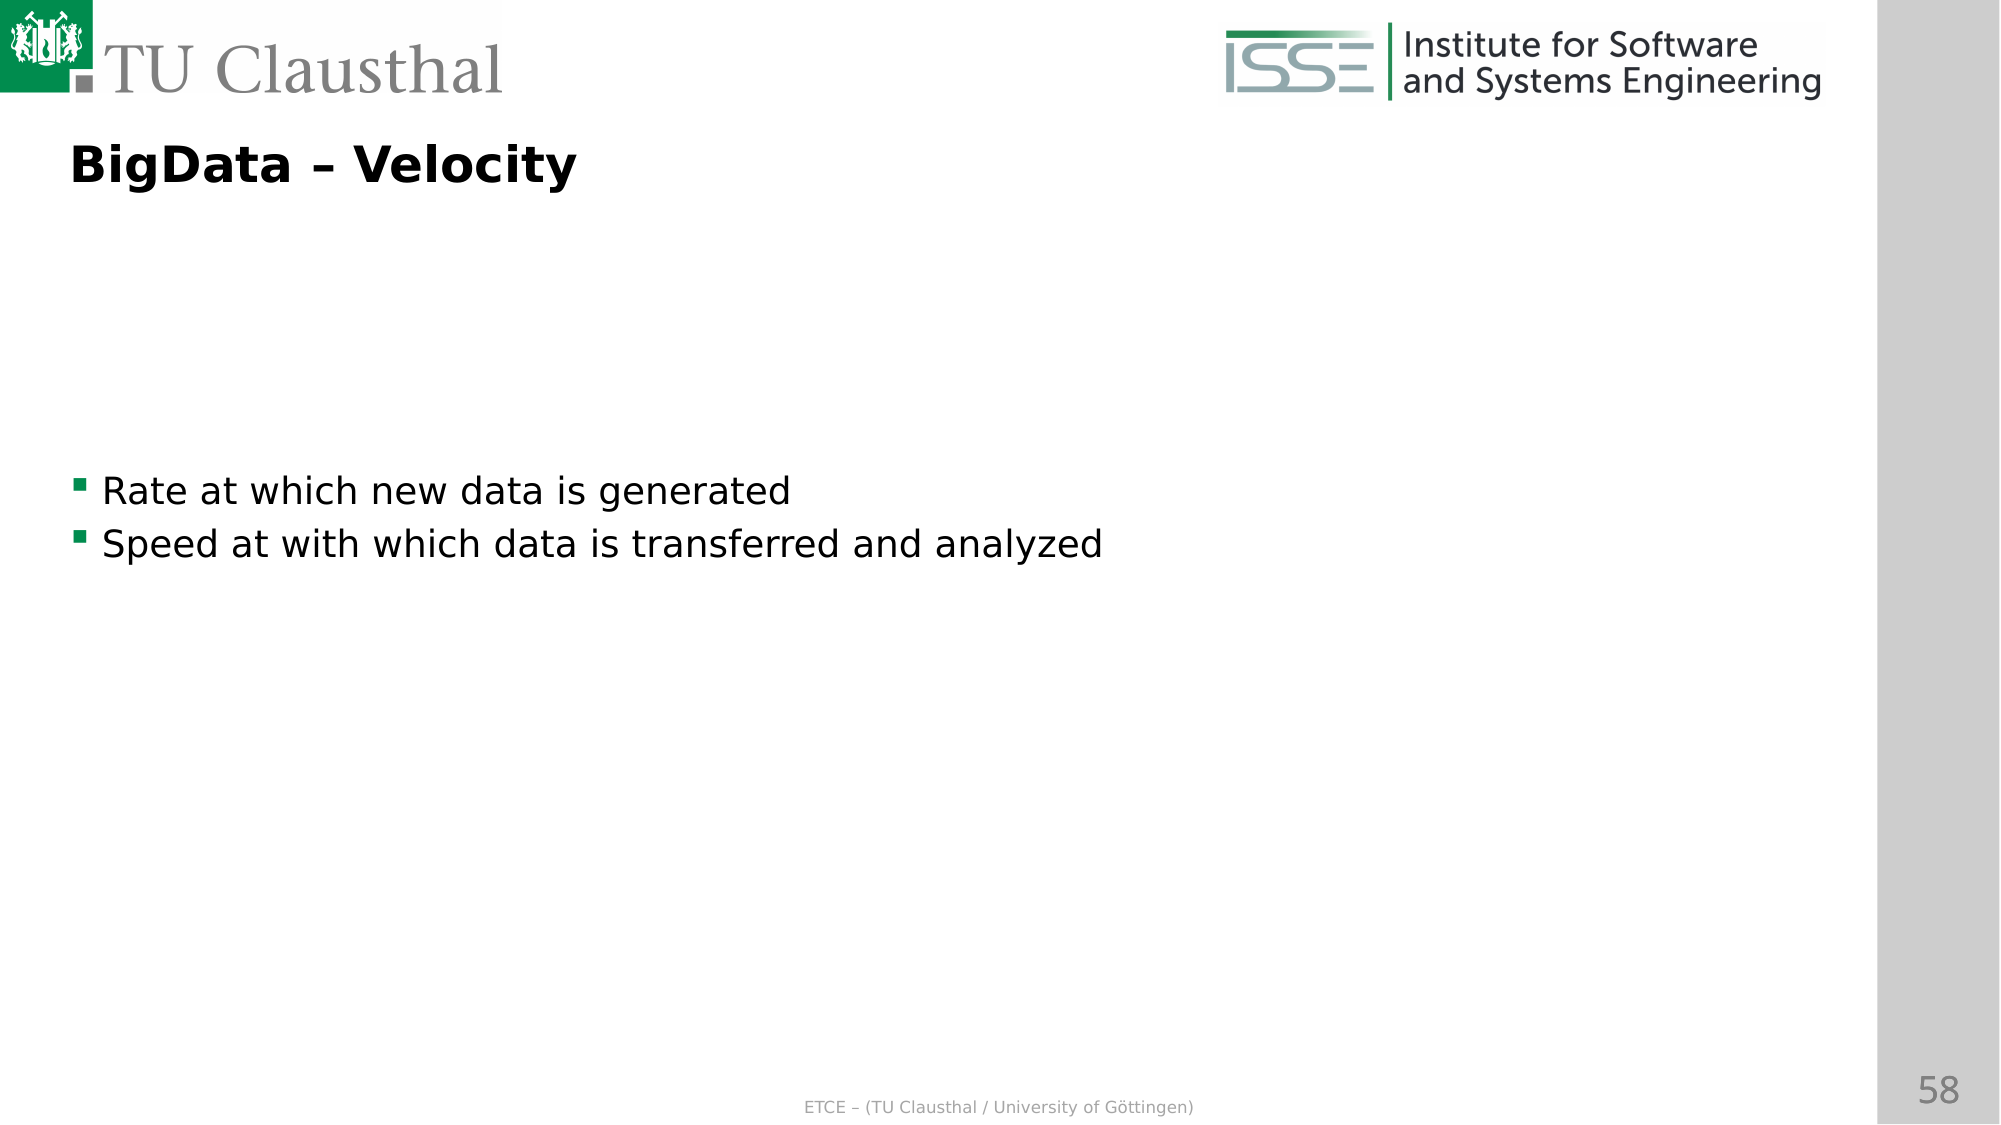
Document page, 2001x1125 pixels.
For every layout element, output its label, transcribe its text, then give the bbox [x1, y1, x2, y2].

text_box BigData – Velocity [55, 125, 1819, 208]
picture [0, 0, 502, 93]
text_box Rate at which new data is generated Speed at with which data is transferred and analyzed Best case: Data processing is faster than data generation Process data while it is being generated without having to write it into a database [55, 208, 1819, 1035]
picture [1218, 22, 1826, 107]
